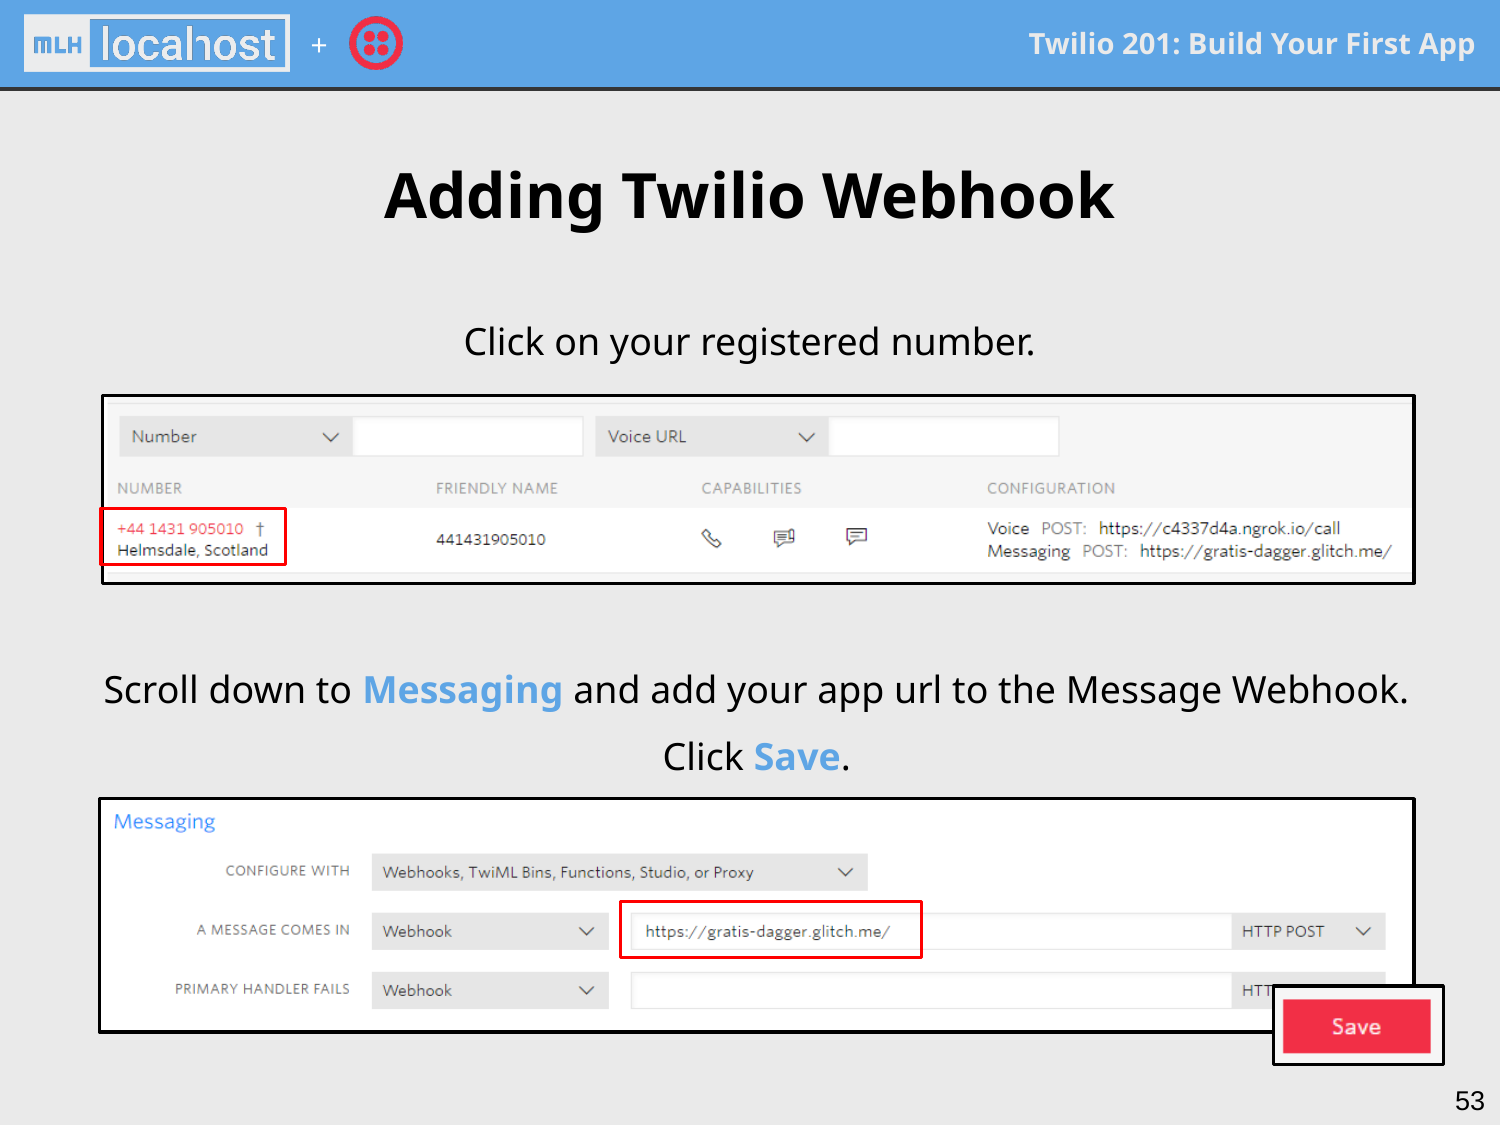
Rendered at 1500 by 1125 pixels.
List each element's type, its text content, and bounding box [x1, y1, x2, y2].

title Adding Twilio Webhook [147, 129, 1352, 257]
picture [103, 397, 1413, 582]
picture [24, 14, 290, 72]
picture [100, 799, 1443, 1063]
list Scroll down to Messaging and add your app url to the Message Webhook. Click Save. [76, 629, 1438, 792]
picture [347, 14, 405, 72]
list Click on your registered number. [111, 259, 1389, 394]
